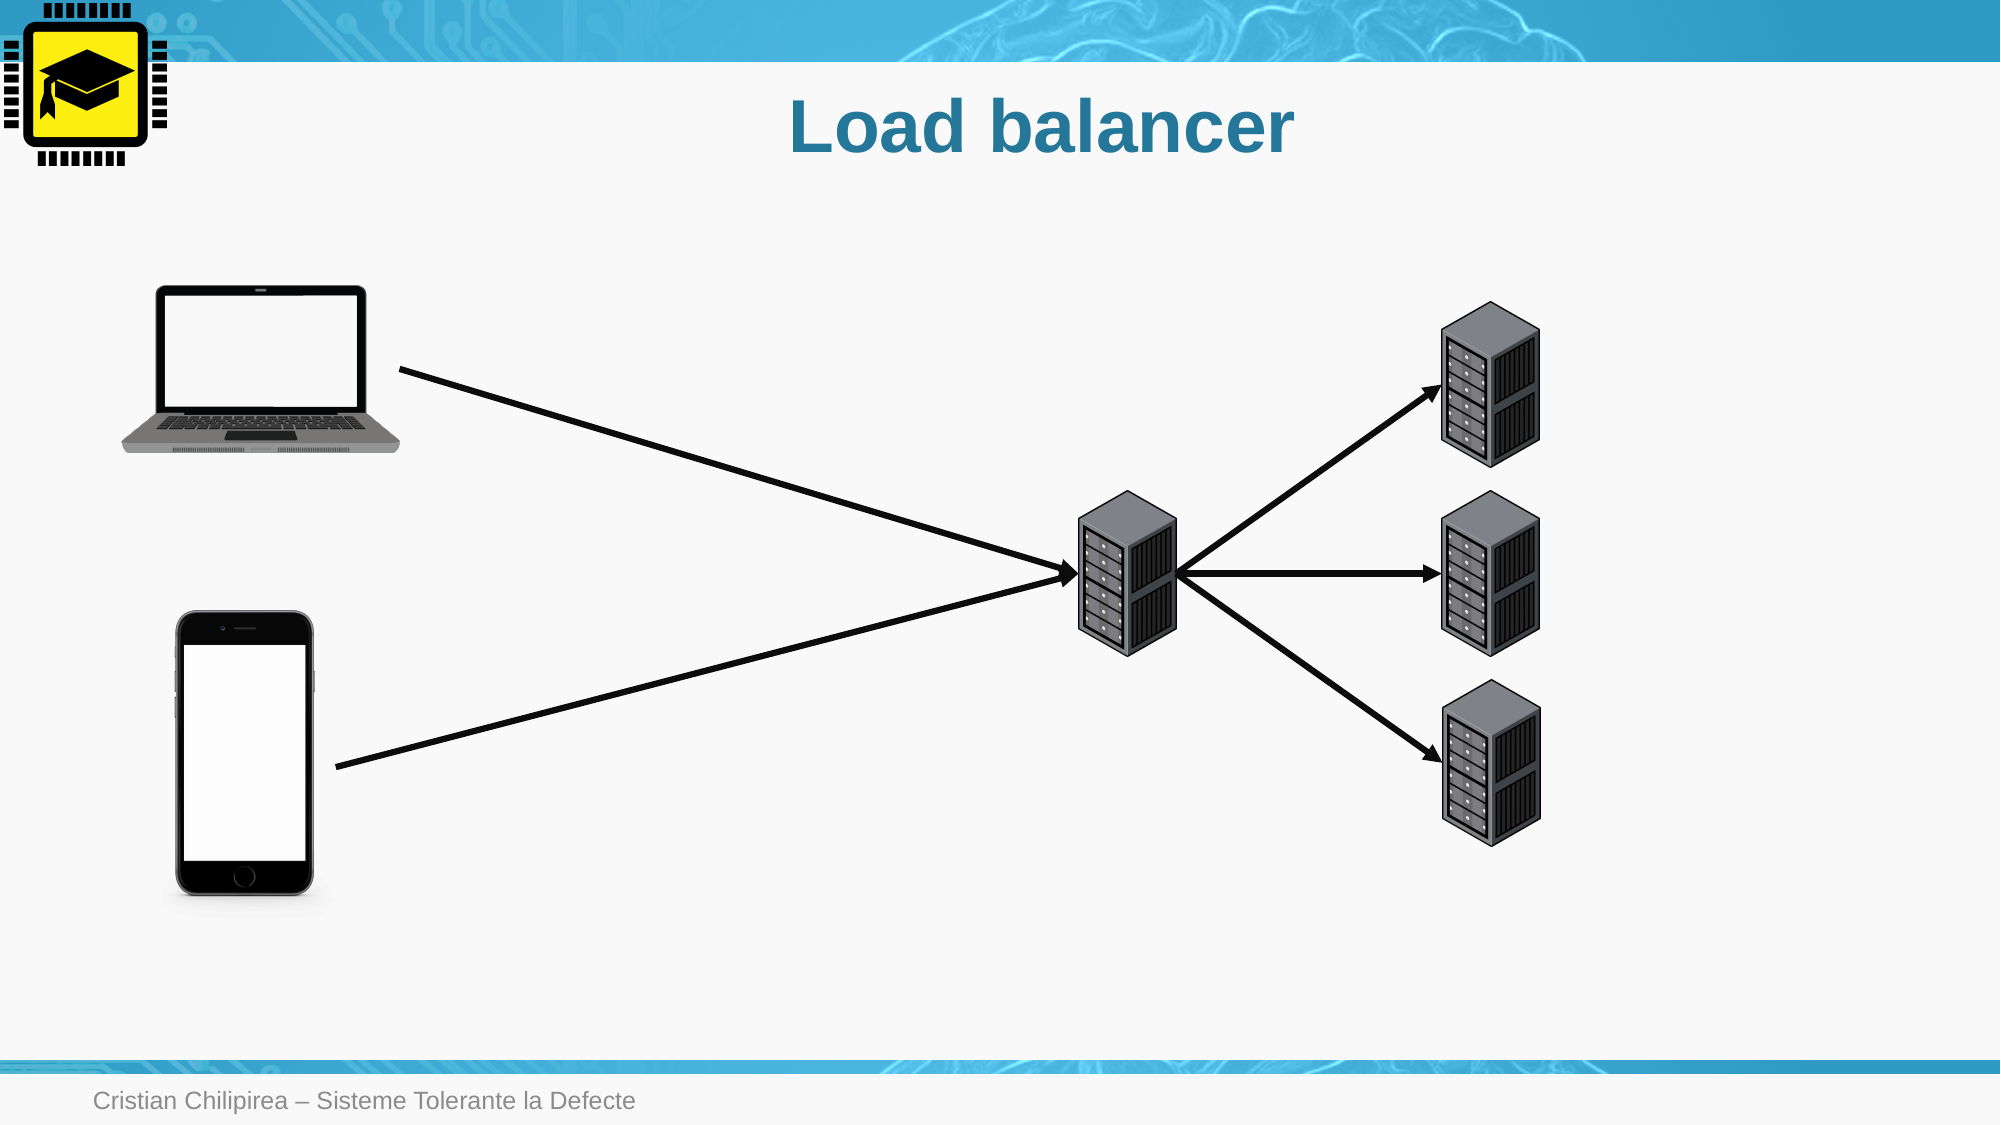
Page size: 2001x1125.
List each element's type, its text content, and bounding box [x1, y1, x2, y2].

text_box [335, 573, 1079, 768]
picture [1441, 301, 1540, 468]
title Load balancer [170, 76, 1915, 180]
picture [1079, 490, 1175, 657]
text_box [1175, 384, 1442, 573]
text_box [1175, 573, 1443, 763]
picture [0, 0, 2000, 166]
picture [1442, 490, 1540, 657]
picture [121, 285, 400, 453]
footer Cristian Chilipirea – Sisteme Tolerante la Defecte [77, 1073, 1338, 1125]
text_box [399, 368, 1079, 573]
picture [1442, 679, 1541, 847]
picture [157, 610, 336, 924]
picture [0, 1060, 2000, 1074]
